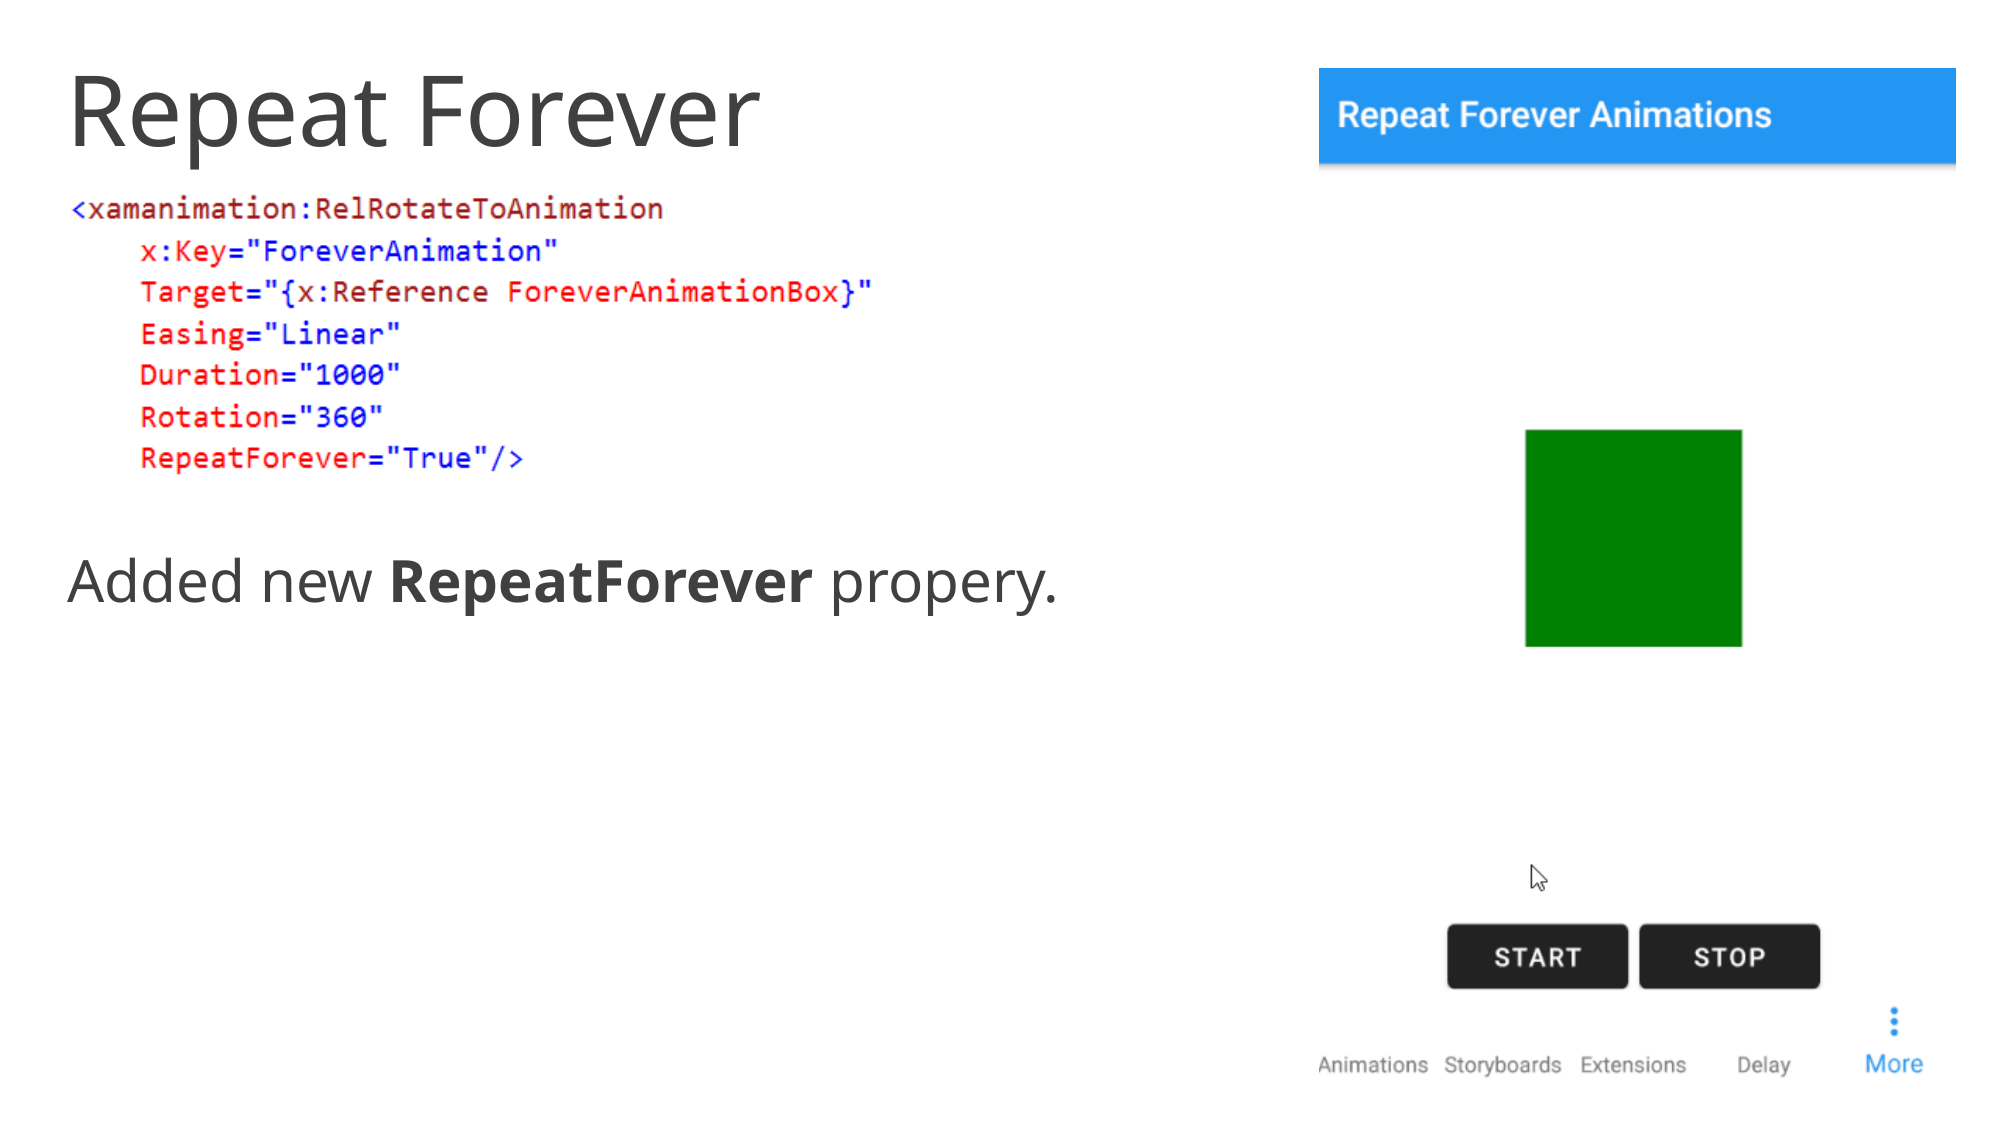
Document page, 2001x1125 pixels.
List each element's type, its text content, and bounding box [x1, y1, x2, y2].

text_box Added new RepeatForever propery. [44, 522, 1319, 859]
picture [1319, 67, 1956, 1082]
title Repeat Forever [44, 43, 1957, 192]
picture [0, 185, 1062, 487]
